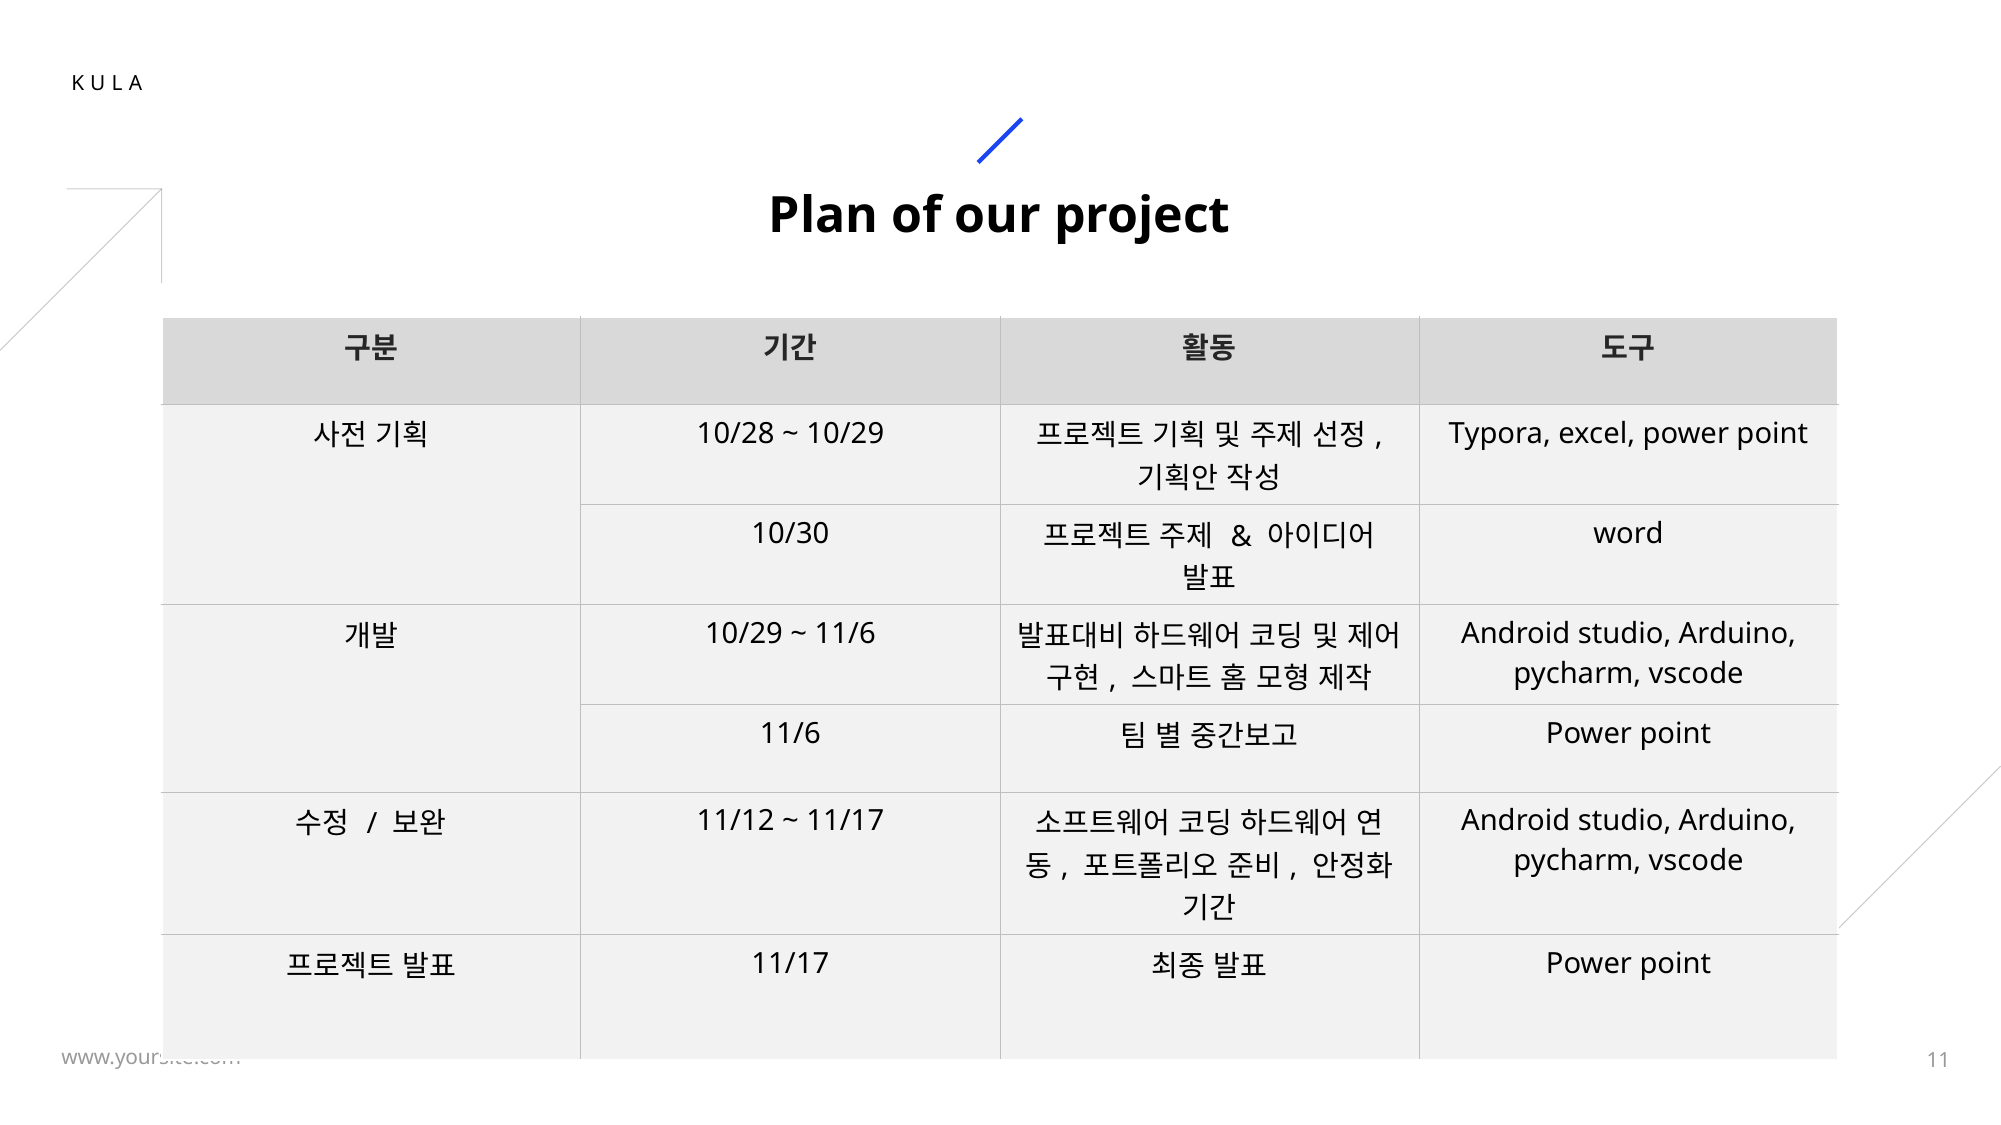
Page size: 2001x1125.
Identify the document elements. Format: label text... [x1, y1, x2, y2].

table_cell 프로젝트 주제 & 아이디어 발표 [1001, 505, 1419, 604]
table_header 기간 [581, 318, 1000, 404]
table_cell 10/30 [581, 505, 1000, 604]
table_cell 개발 [163, 605, 580, 792]
title Plan of our project [282, 162, 1717, 268]
table_cell 팀 별 중간보고 [1001, 705, 1419, 792]
table_cell 최종 발표 [1001, 935, 1419, 1059]
table_cell Typora, excel, power point [1420, 405, 1837, 504]
table_cell Android studio, Arduino, pycharm, vscode [1420, 793, 1837, 934]
table_cell 10/28 ~ 10/29 [581, 405, 1000, 504]
table_cell 발표대비 하드웨어 코딩 및 제어 구현, 스마트 홈 모형 제작 [1001, 605, 1419, 704]
table_cell 11/6 [581, 705, 1000, 792]
table_cell 10/29 ~ 11/6 [581, 605, 1000, 704]
slide_number 11 [1896, 1042, 1981, 1080]
table_cell Power point [1420, 935, 1837, 1059]
table_header 구분 [163, 318, 580, 404]
table_cell 11/12 ~ 11/17 [581, 793, 1000, 934]
table_cell 프로젝트 발표 [163, 935, 580, 1059]
table_cell 11/17 [581, 935, 1000, 1059]
table_cell 수정 / 보완 [163, 793, 580, 934]
table_cell 소프트웨어 코딩 하드웨어 연동, 포트폴리오 준비, 안정화 기간 [1001, 793, 1419, 934]
table_header 도구 [1420, 318, 1837, 404]
table_cell 프로젝트 기획 및 주제 선정, 기획안 작성 [1001, 405, 1419, 504]
table_cell Android studio, Arduino, pycharm, vscode [1420, 605, 1837, 704]
table_header 활동 [1001, 318, 1419, 404]
table_cell Power point [1420, 705, 1837, 792]
table_cell word [1420, 505, 1837, 604]
table_cell 사전 기획 [163, 405, 580, 604]
